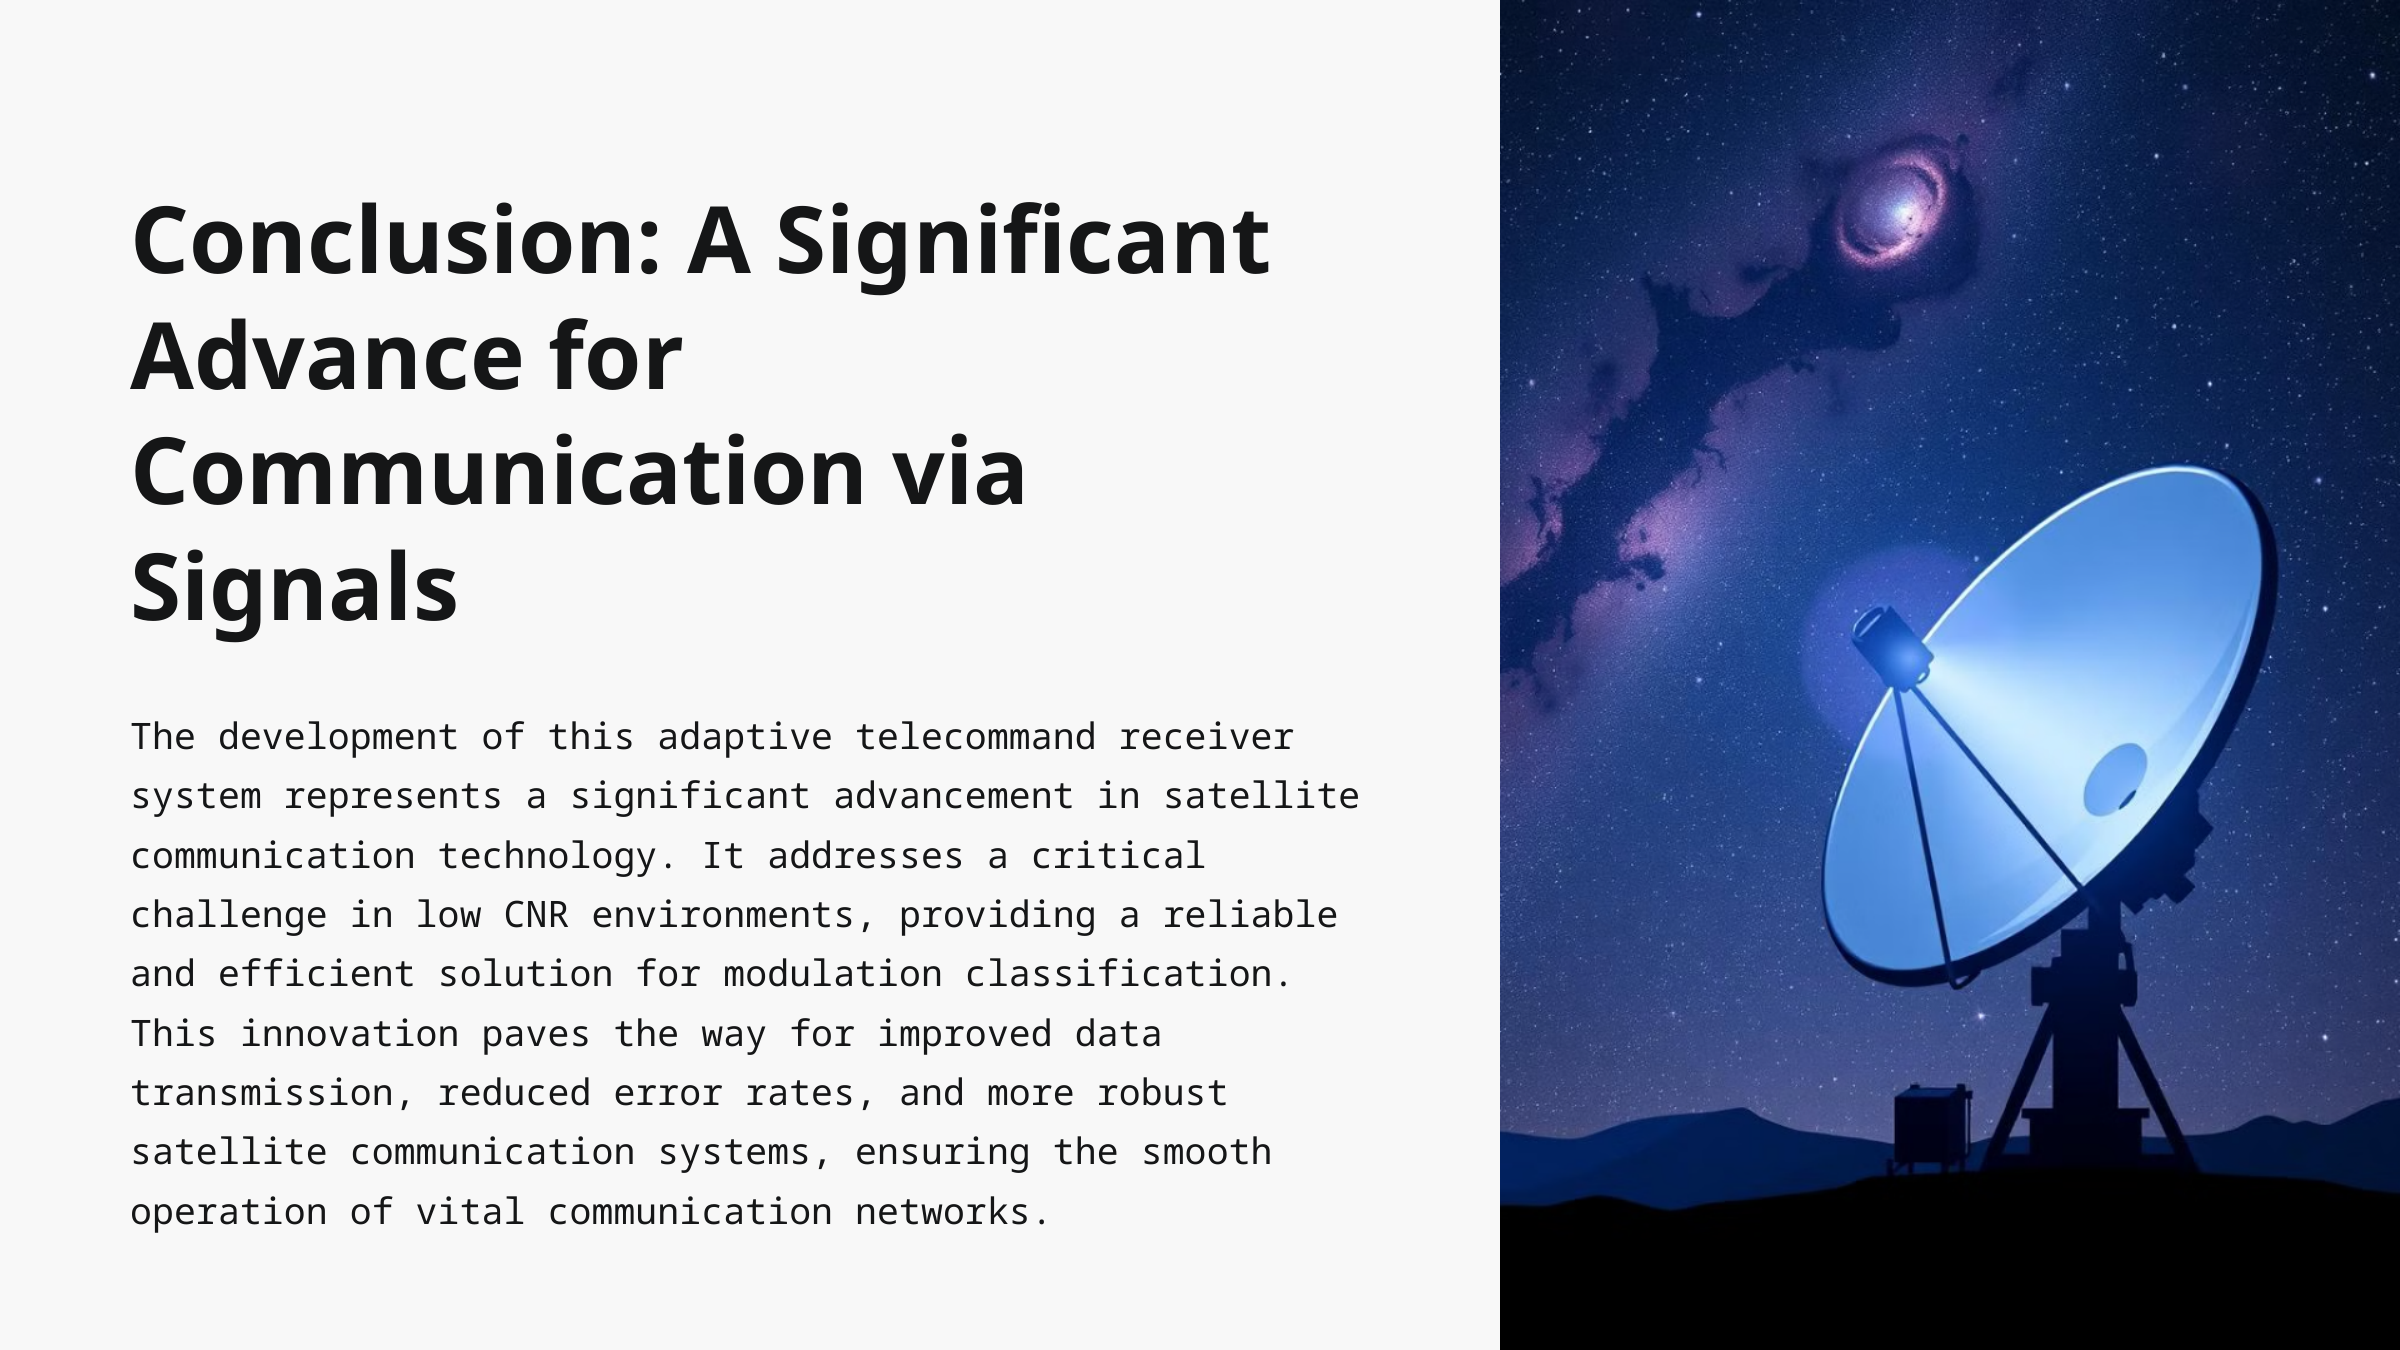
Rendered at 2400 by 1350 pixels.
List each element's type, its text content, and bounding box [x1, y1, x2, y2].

picture [1499, 0, 2400, 1350]
text_box The development of this adaptive telecommand receiver system represents a significant advancement in satellite communication technology. It addresses a critical challenge in low CNR environments, providing a reliable and efficient solution for modulation classification. This innovation paves the way for improved data transmission, reduced error rates, and more robust satellite communication systems, ensuring the smooth operation of vital communication networks. [130, 697, 1370, 1174]
text_box Conclusion: A Significant Advance for Communication via Signals [130, 176, 1370, 642]
